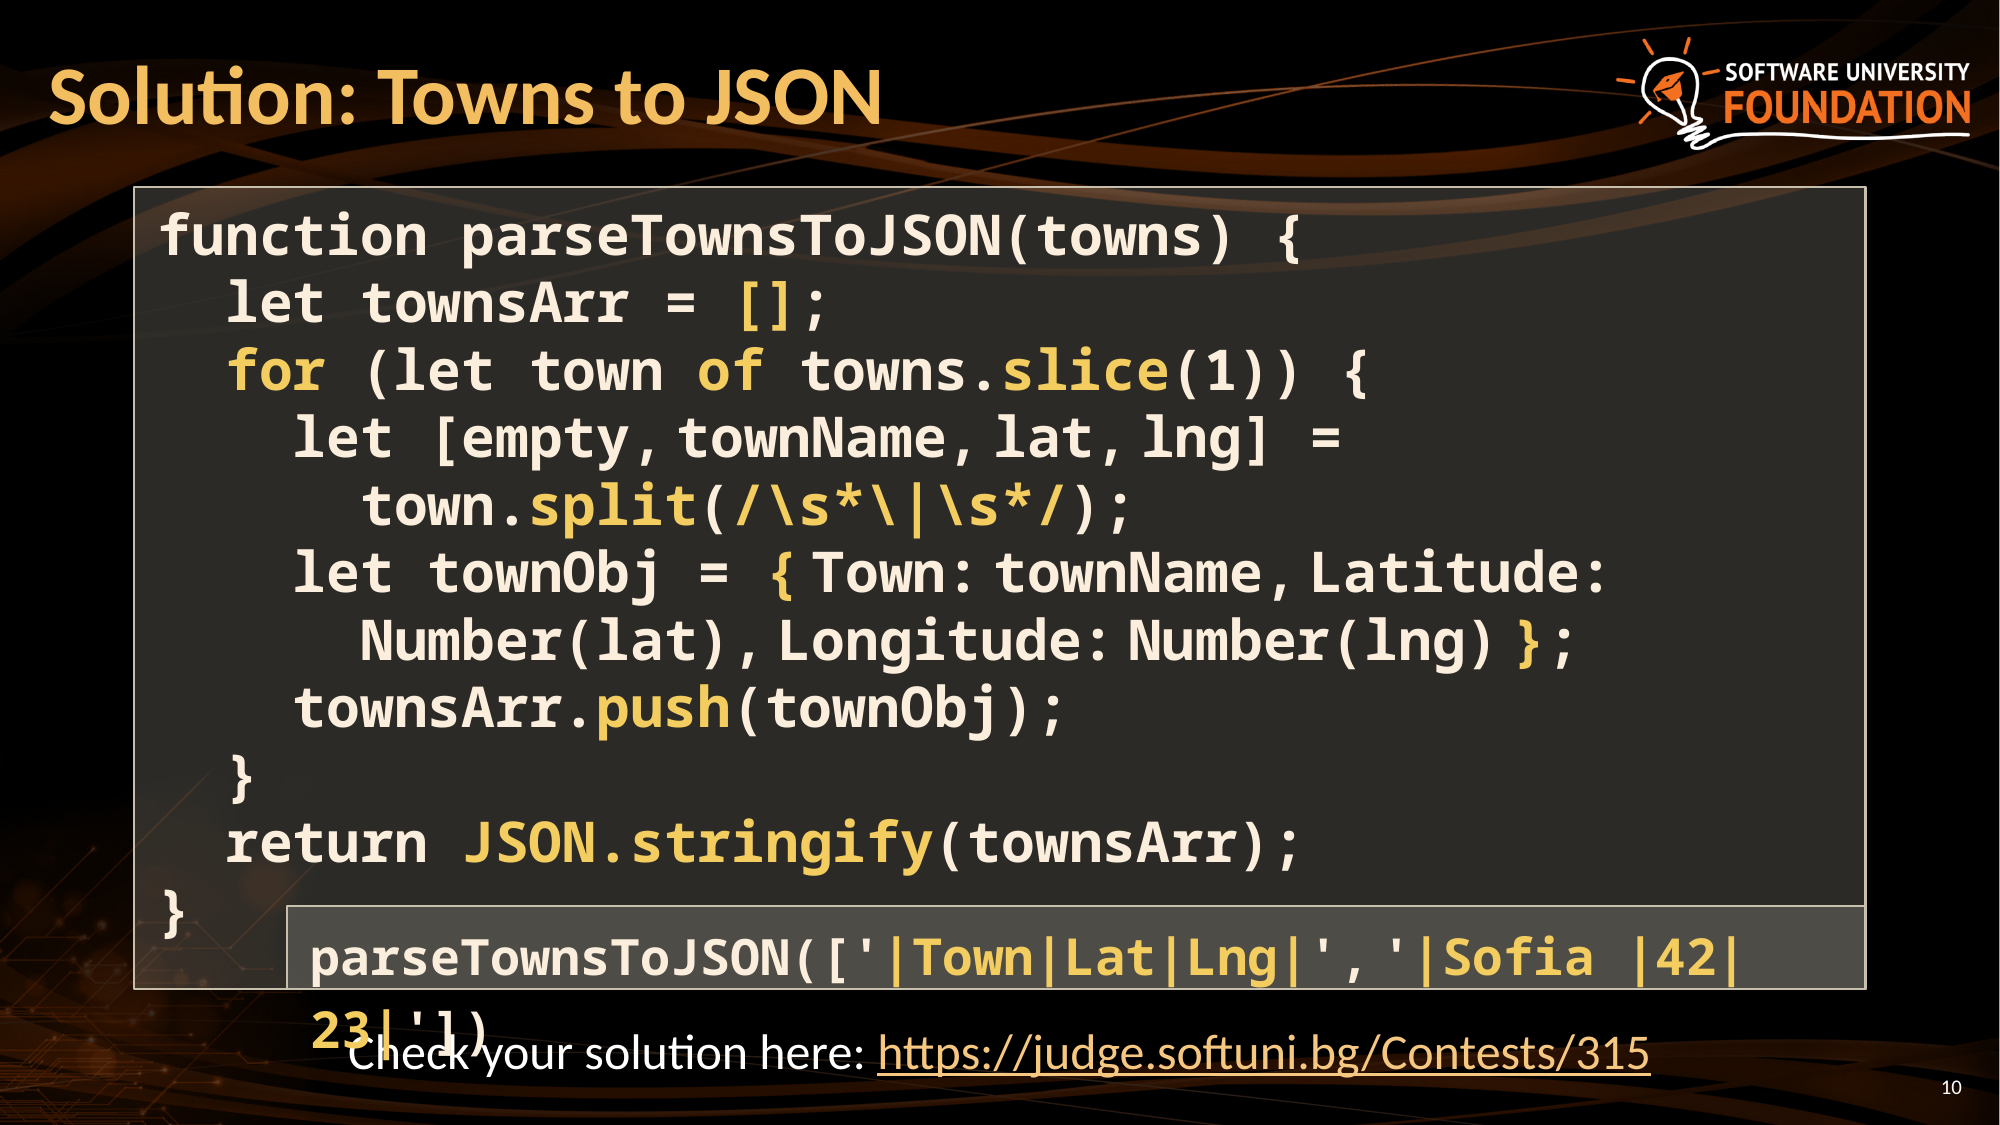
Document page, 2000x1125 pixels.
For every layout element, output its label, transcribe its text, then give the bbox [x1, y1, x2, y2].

picture [0, 0, 2000, 1125]
text_box parseTownsToJSON(['|Town|Lat|Lng|', '|Sofia |42|23|']) [287, 906, 1866, 989]
slide_number 10 [1897, 1070, 1968, 1103]
text_box function parseTownsToJSON(towns) { let townsArr = []; for (let town of towns.slice(1)) { let [empty, townName, lat, lng] = town.split(/\s*\|\s*/); let townObj = { Town: townName, Latitude: Number(lat), Longitude: Number(lng) }; townsArr.push(townObj); } return JSON.stringify(townsArr); } [134, 187, 1866, 989]
title Solution: Towns to JSON [30, 6, 1602, 189]
text_box Check your solution here: https://judge.softuni.bg/Contests/315 [133, 1011, 1866, 1087]
